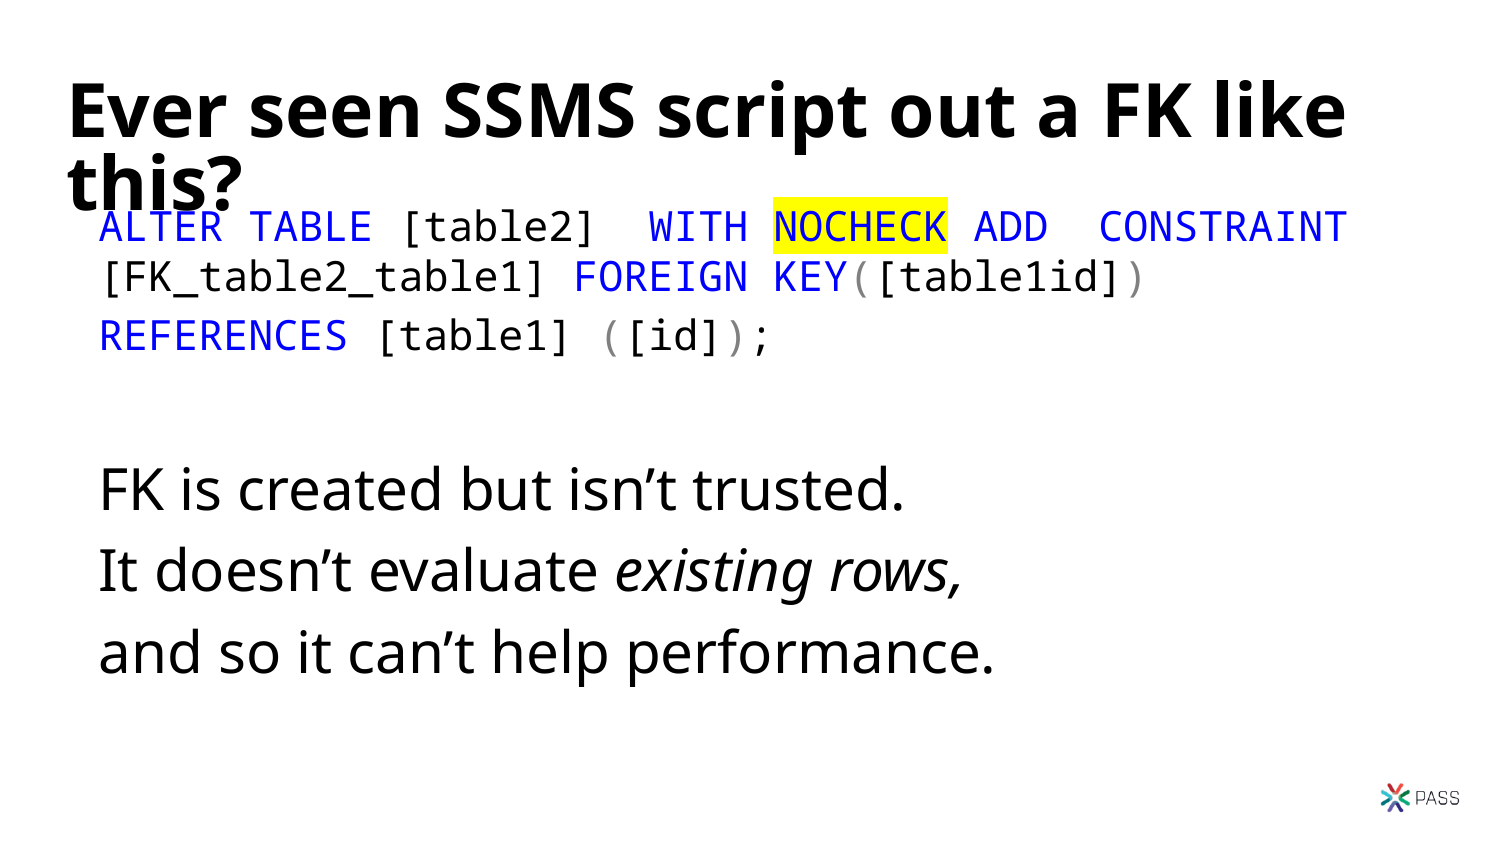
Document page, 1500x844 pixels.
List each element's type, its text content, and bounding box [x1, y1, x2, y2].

list ALTER TABLE [table2] WITH NOCHECK ADD CONSTRAINT [FK_table2_table1] FOREIGN KEY([table1id]) REFERENCES [table1] ([id]); FK is created but isn’t trusted. It doesn’t evaluate existing rows, and so it can’t help performance. [83, 192, 1443, 754]
picture [1379, 781, 1460, 814]
title Ever seen SSMS script out a FK like this? [51, 71, 1443, 173]
